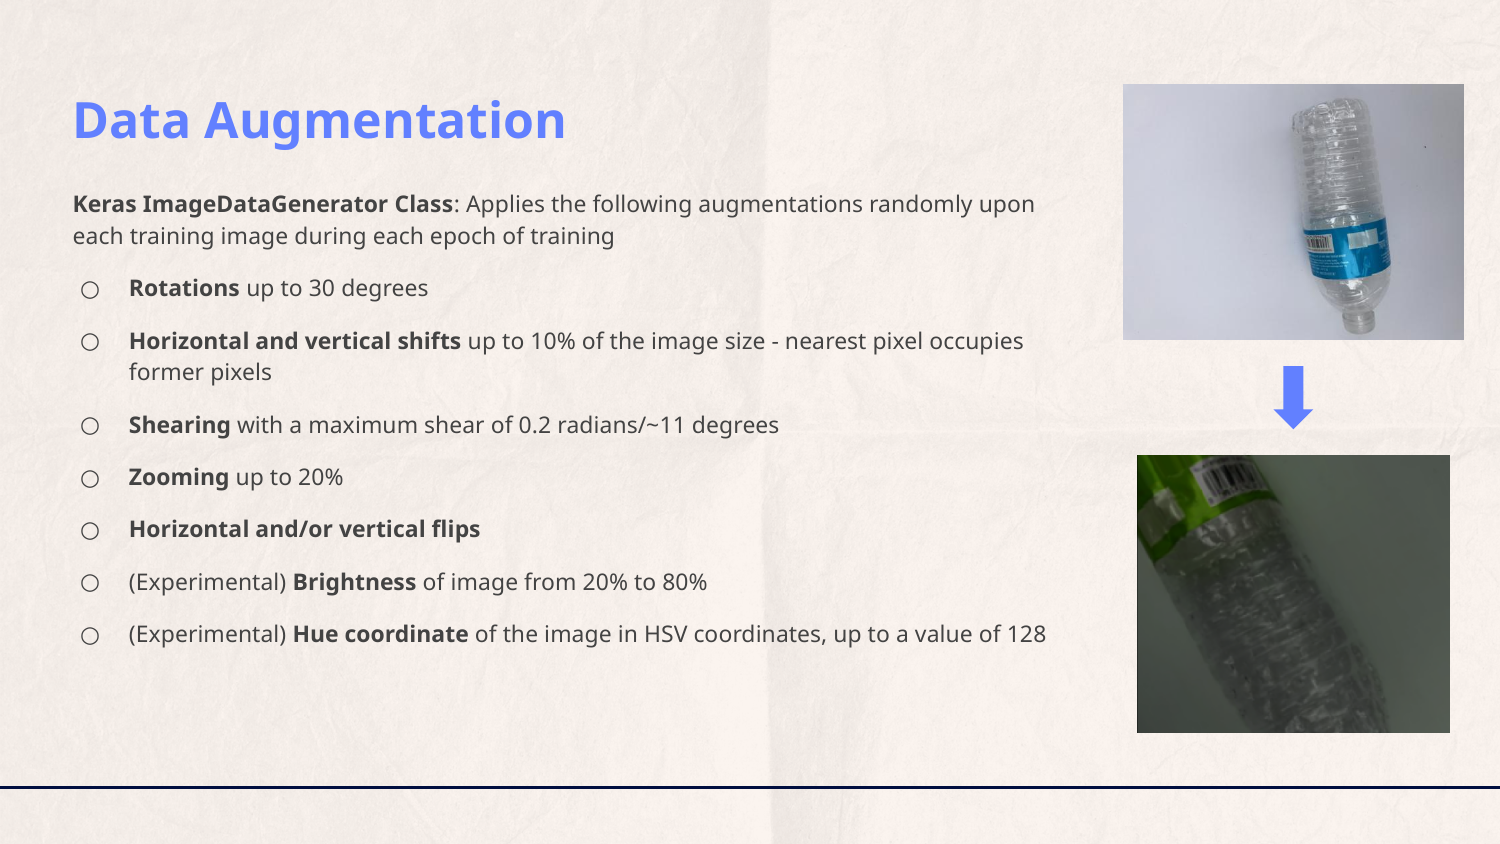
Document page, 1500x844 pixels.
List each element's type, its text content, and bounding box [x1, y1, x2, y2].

picture [1122, 83, 1464, 340]
text_box Data Augmentation [57, 64, 868, 164]
text_box [1273, 366, 1314, 430]
text_box Keras ImageDataGenerator Class: Applies the following augmentations randomly upon each training image during each epoch of training Rotations up to 30 degrees Horizontal and vertical shifts up to 10% of the image size - nearest pixel occupies former pixels Shearing with a maximum shear of 0.2 radians/~11 degrees Zooming up to 20% Horizontal and/or vertical flips (Experimental) Brightness of image from 20% to 80% (Experimental) Hue coordinate of the image in HSV coordinates, up to a value of 128 [57, 170, 1089, 718]
picture [1137, 455, 1450, 733]
